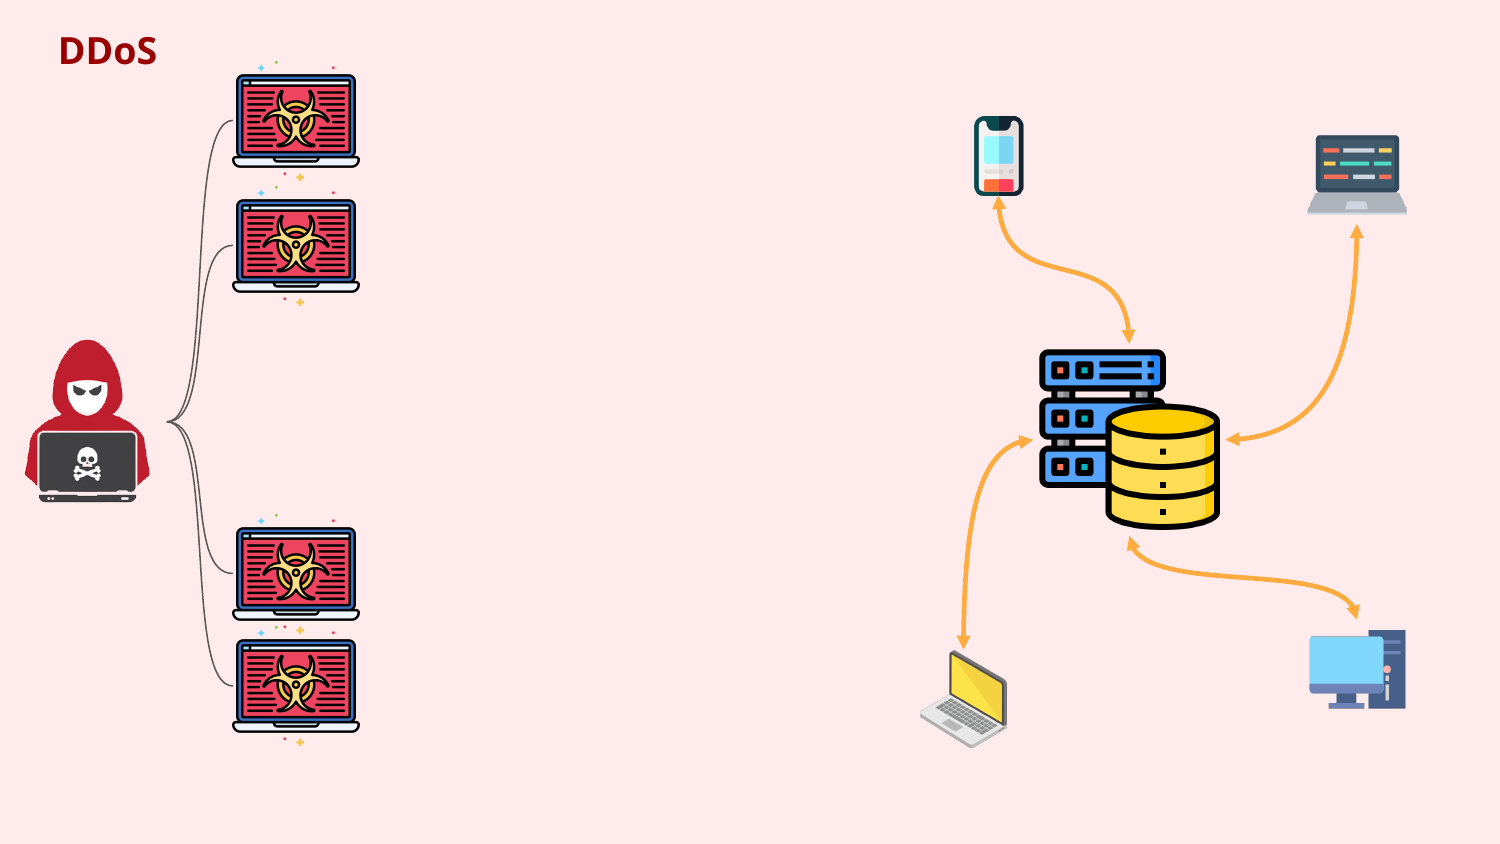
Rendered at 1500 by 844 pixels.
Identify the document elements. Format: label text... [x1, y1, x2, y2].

picture [1307, 125, 1407, 225]
picture [232, 56, 360, 309]
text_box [166, 421, 234, 687]
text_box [1183, 265, 1400, 398]
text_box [166, 245, 234, 421]
picture [232, 510, 360, 750]
picture [958, 116, 1038, 196]
text_box DDoS [42, 11, 741, 87]
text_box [166, 120, 234, 245]
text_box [893, 509, 1104, 580]
picture [913, 649, 1014, 749]
picture [1033, 343, 1226, 537]
picture [1307, 619, 1407, 719]
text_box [1200, 463, 1286, 692]
picture [6, 324, 168, 519]
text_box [989, 203, 1139, 336]
